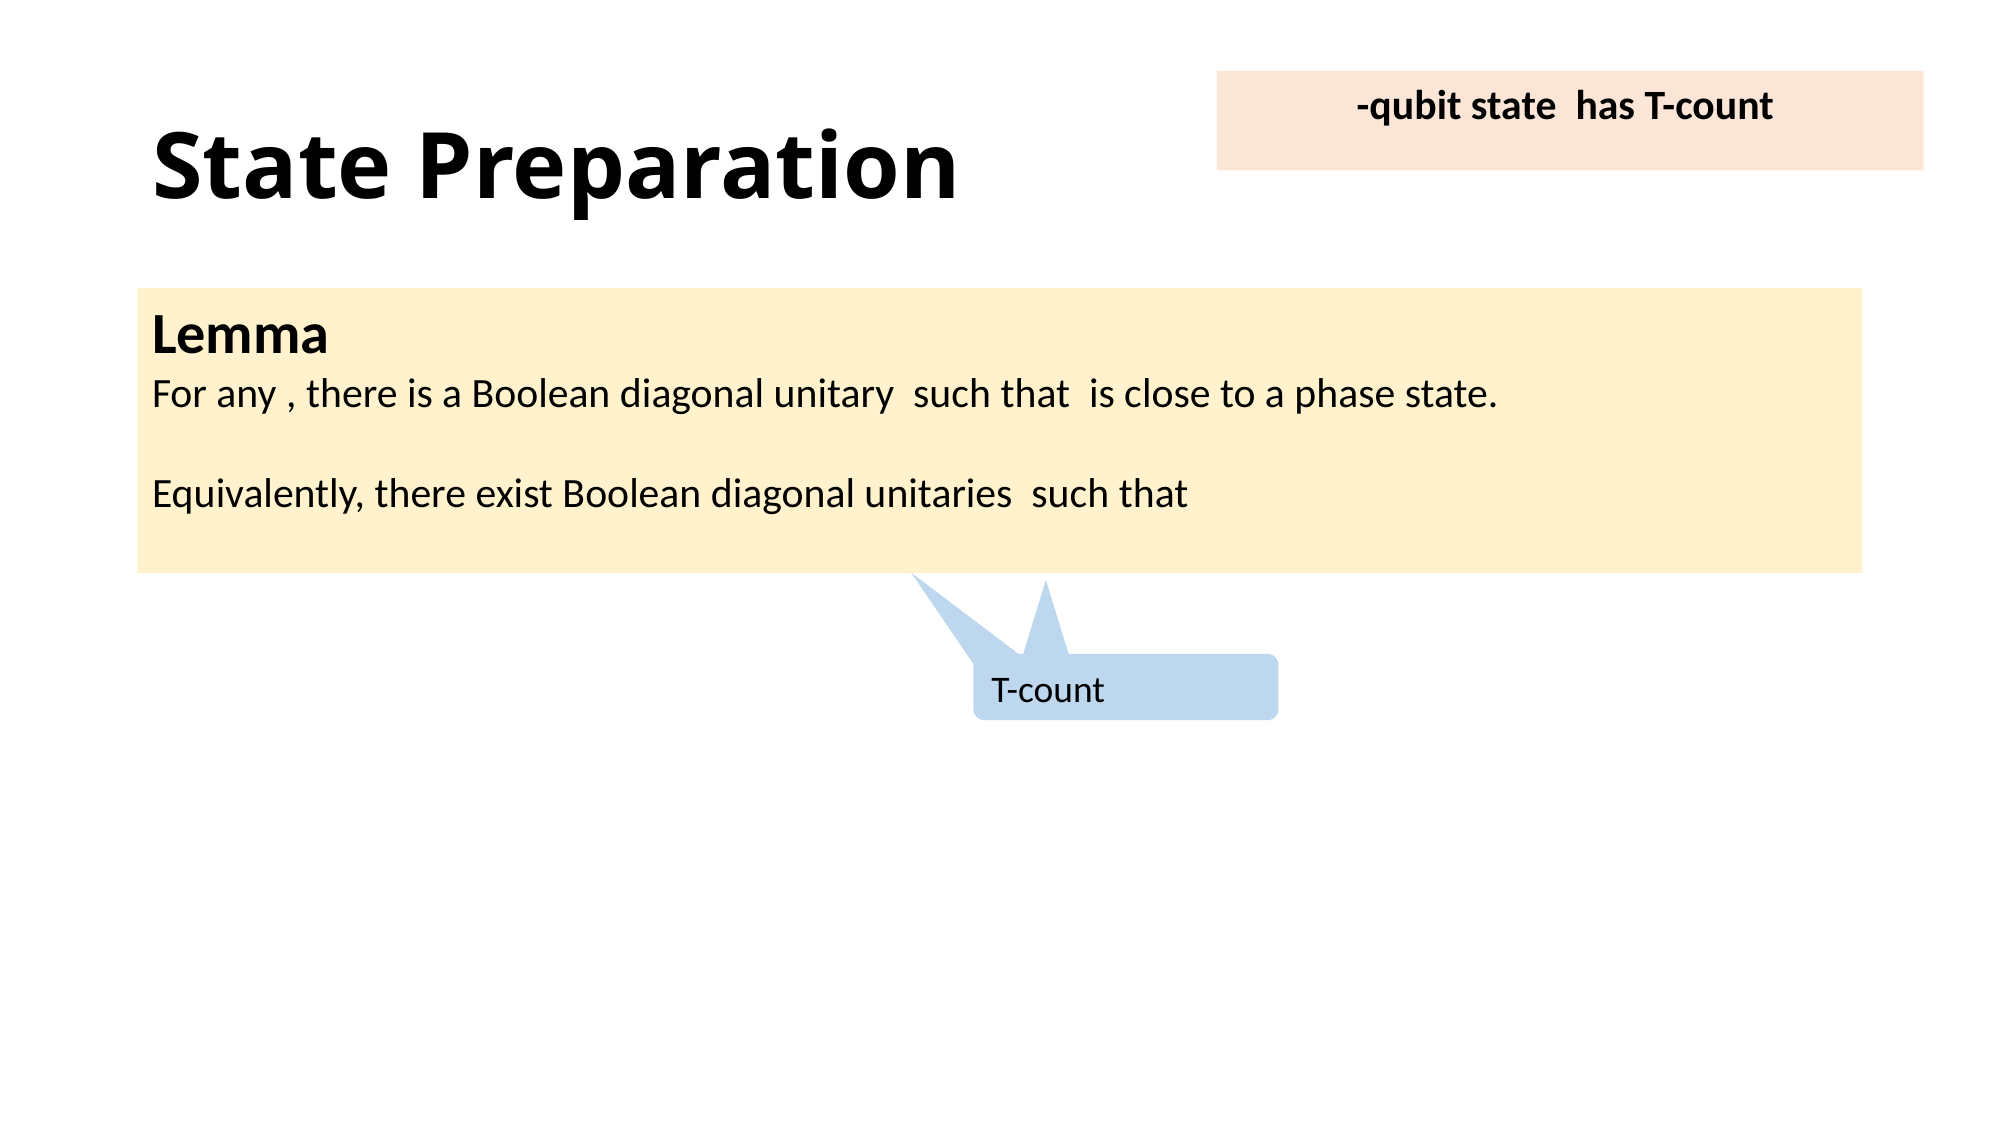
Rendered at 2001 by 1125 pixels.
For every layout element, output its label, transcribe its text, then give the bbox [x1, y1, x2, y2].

title State Preparation [137, 59, 1863, 278]
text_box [939, 551, 1279, 746]
